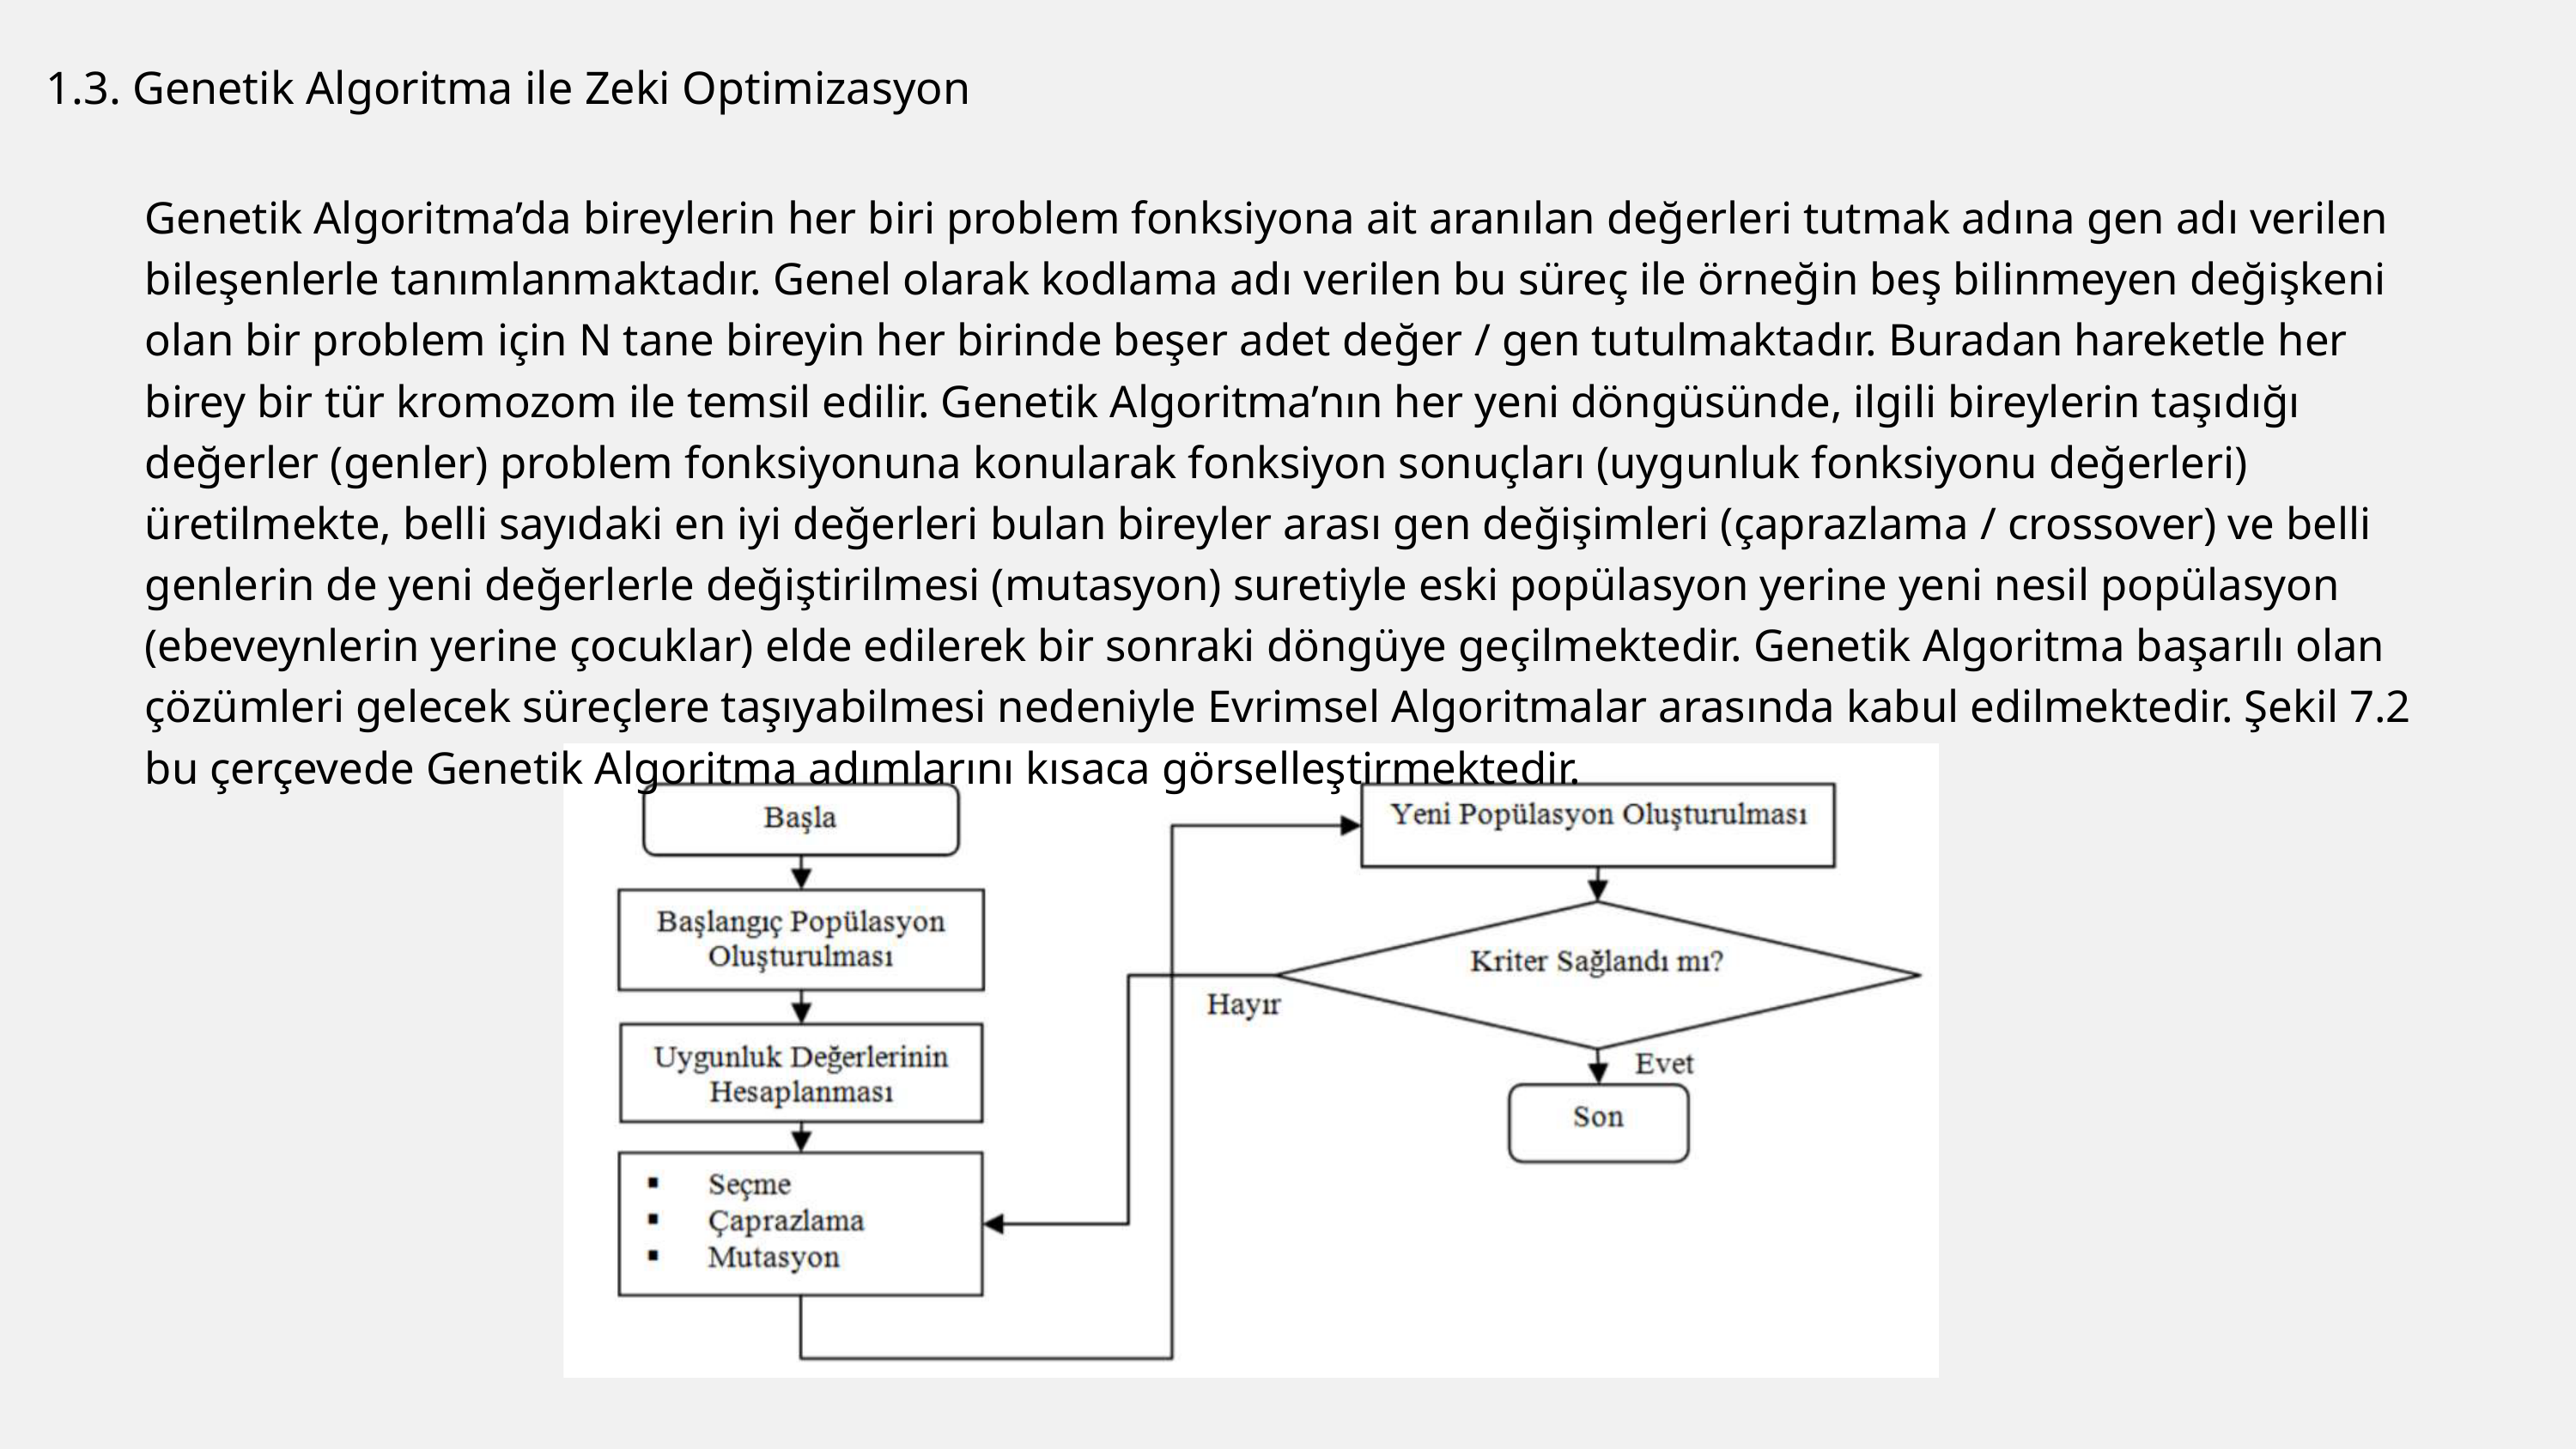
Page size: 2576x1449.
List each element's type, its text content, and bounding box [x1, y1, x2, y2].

text_box Genetik Algoritma’da bireylerin her biri problem fonksiyona ait aranılan değerleri tutmak adına gen adı verilen bileşenlerle tanımlanmaktadır. Genel olarak kodlama adı verilen bu süreç ile örneğin beş bilinmeyen değişkeni olan bir problem için N tane bireyin her birinde beşer adet değer / gen tutulmaktadır. Buradan hareketle her birey bir tür kromozom ile temsil edilir. Genetik Algoritma’nın her yeni döngüsünde, ilgili bireylerin taşıdığı değerler (genler) problem fonksiyonuna konularak fonksiyon sonuçları (uygunluk fonksiyonu değerleri) üretilmekte, belli sayıdaki en iyi değerleri bulan bireyler arası gen değişimleri (çaprazlama / crossover) ve belli genlerin de yeni değerlerle değiştirilmesi (mutasyon) suretiyle eski popülasyon yerine yeni nesil popülasyon (ebeveynlerin yerine çocuklar) elde edilerek bir sonraki döngüye geçilmektedir. Genetik Algoritma başarılı olan çözümleri gelecek süreçlere taşıyabilmesi nedeniyle Evrimsel Algoritmalar arasında kabul edilmektedir. Şekil 7.2 bu çerçevede Genetik Algoritma adımlarını kısaca görselleştirmektedir. [144, 181, 2432, 793]
text_box 1.3. Genetik Algoritma ile Zeki Optimizasyon [46, 50, 1592, 113]
text_box [563, 793, 1940, 1378]
